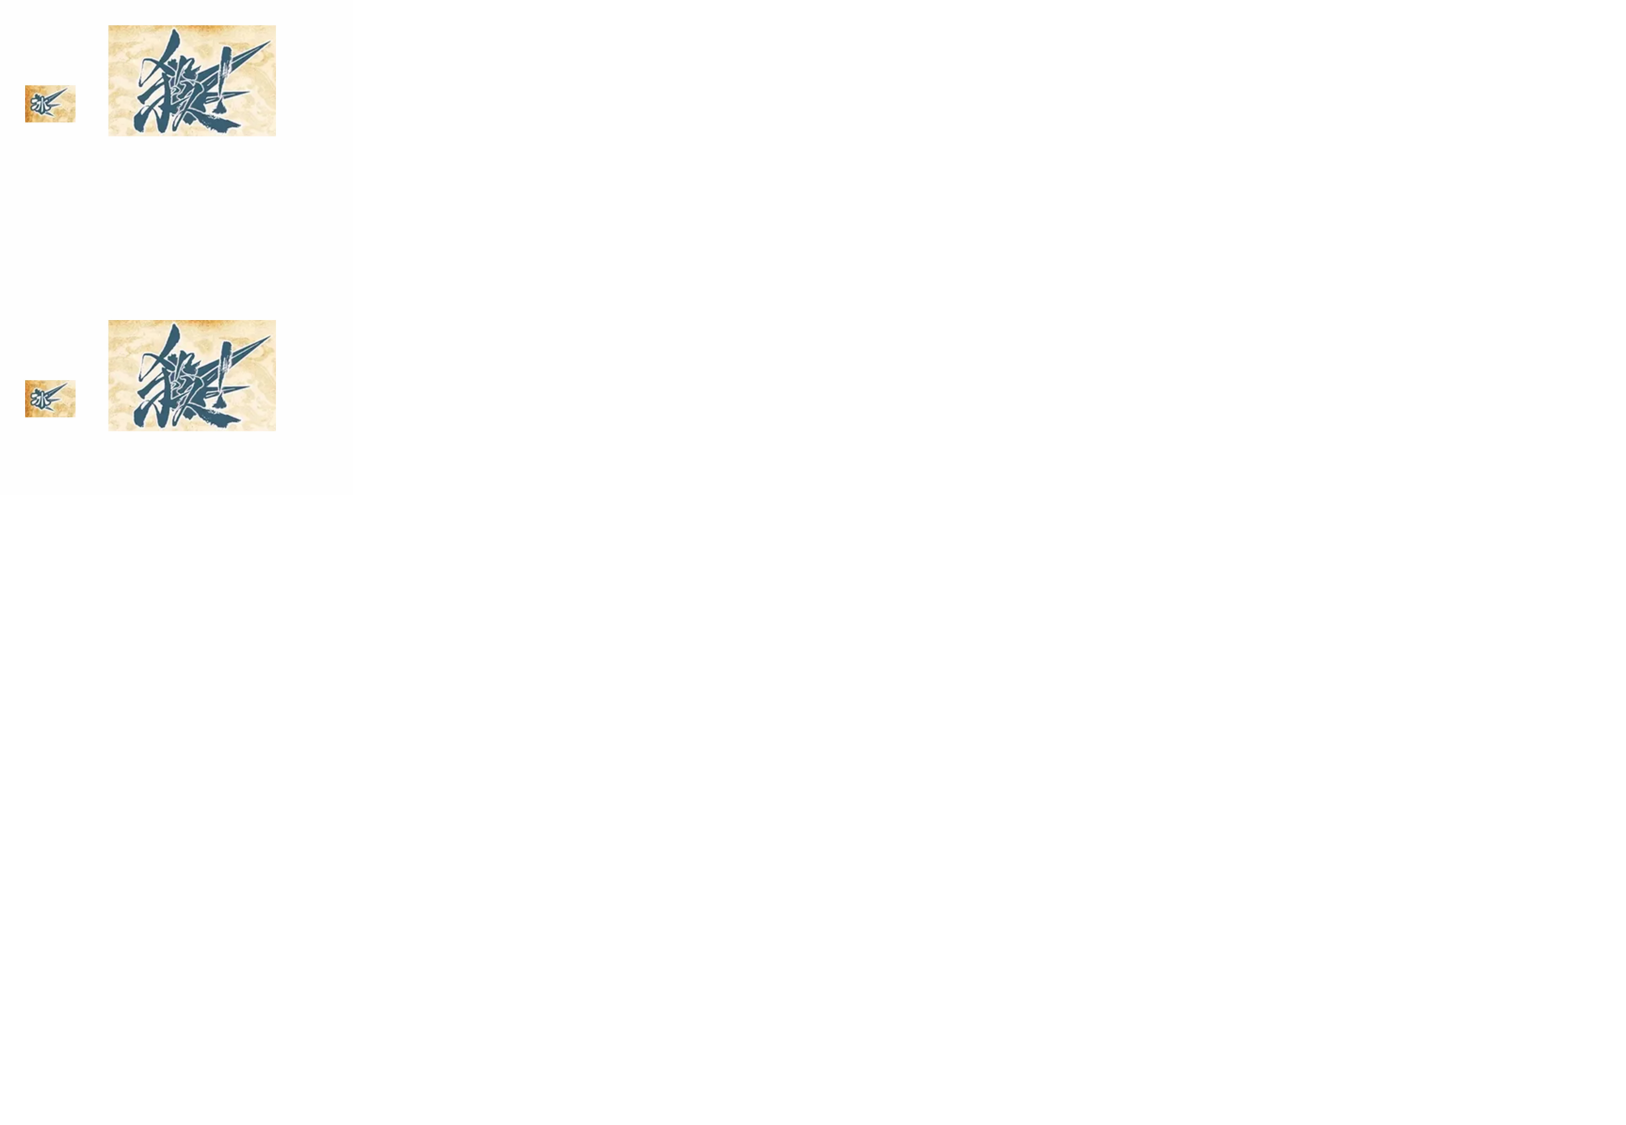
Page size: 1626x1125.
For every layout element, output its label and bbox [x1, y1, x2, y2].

picture [0, 0, 353, 495]
